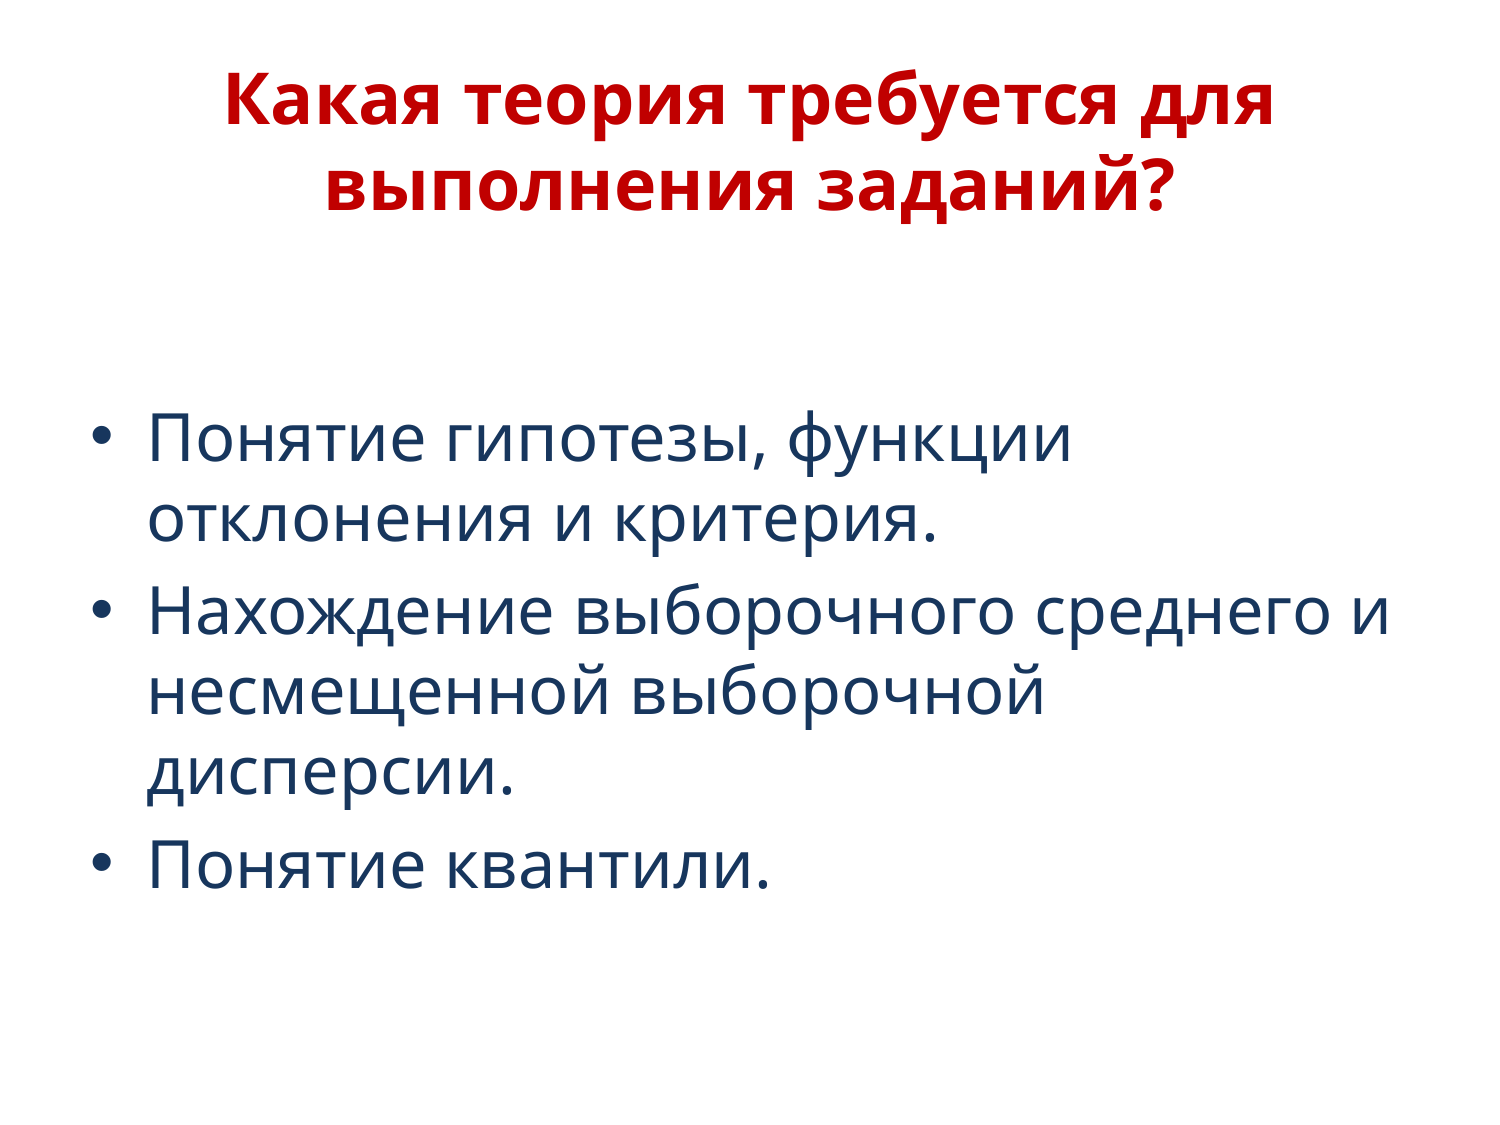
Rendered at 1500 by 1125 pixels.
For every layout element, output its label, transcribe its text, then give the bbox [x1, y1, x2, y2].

title Какая теория требуется для выполнения заданий? [75, 45, 1425, 233]
list Понятие гипотезы, функции отклонения и критерия. Нахождение выборочного среднего и несмещенной выборочной дисперсии. Понятие квантили. [75, 386, 1425, 911]
